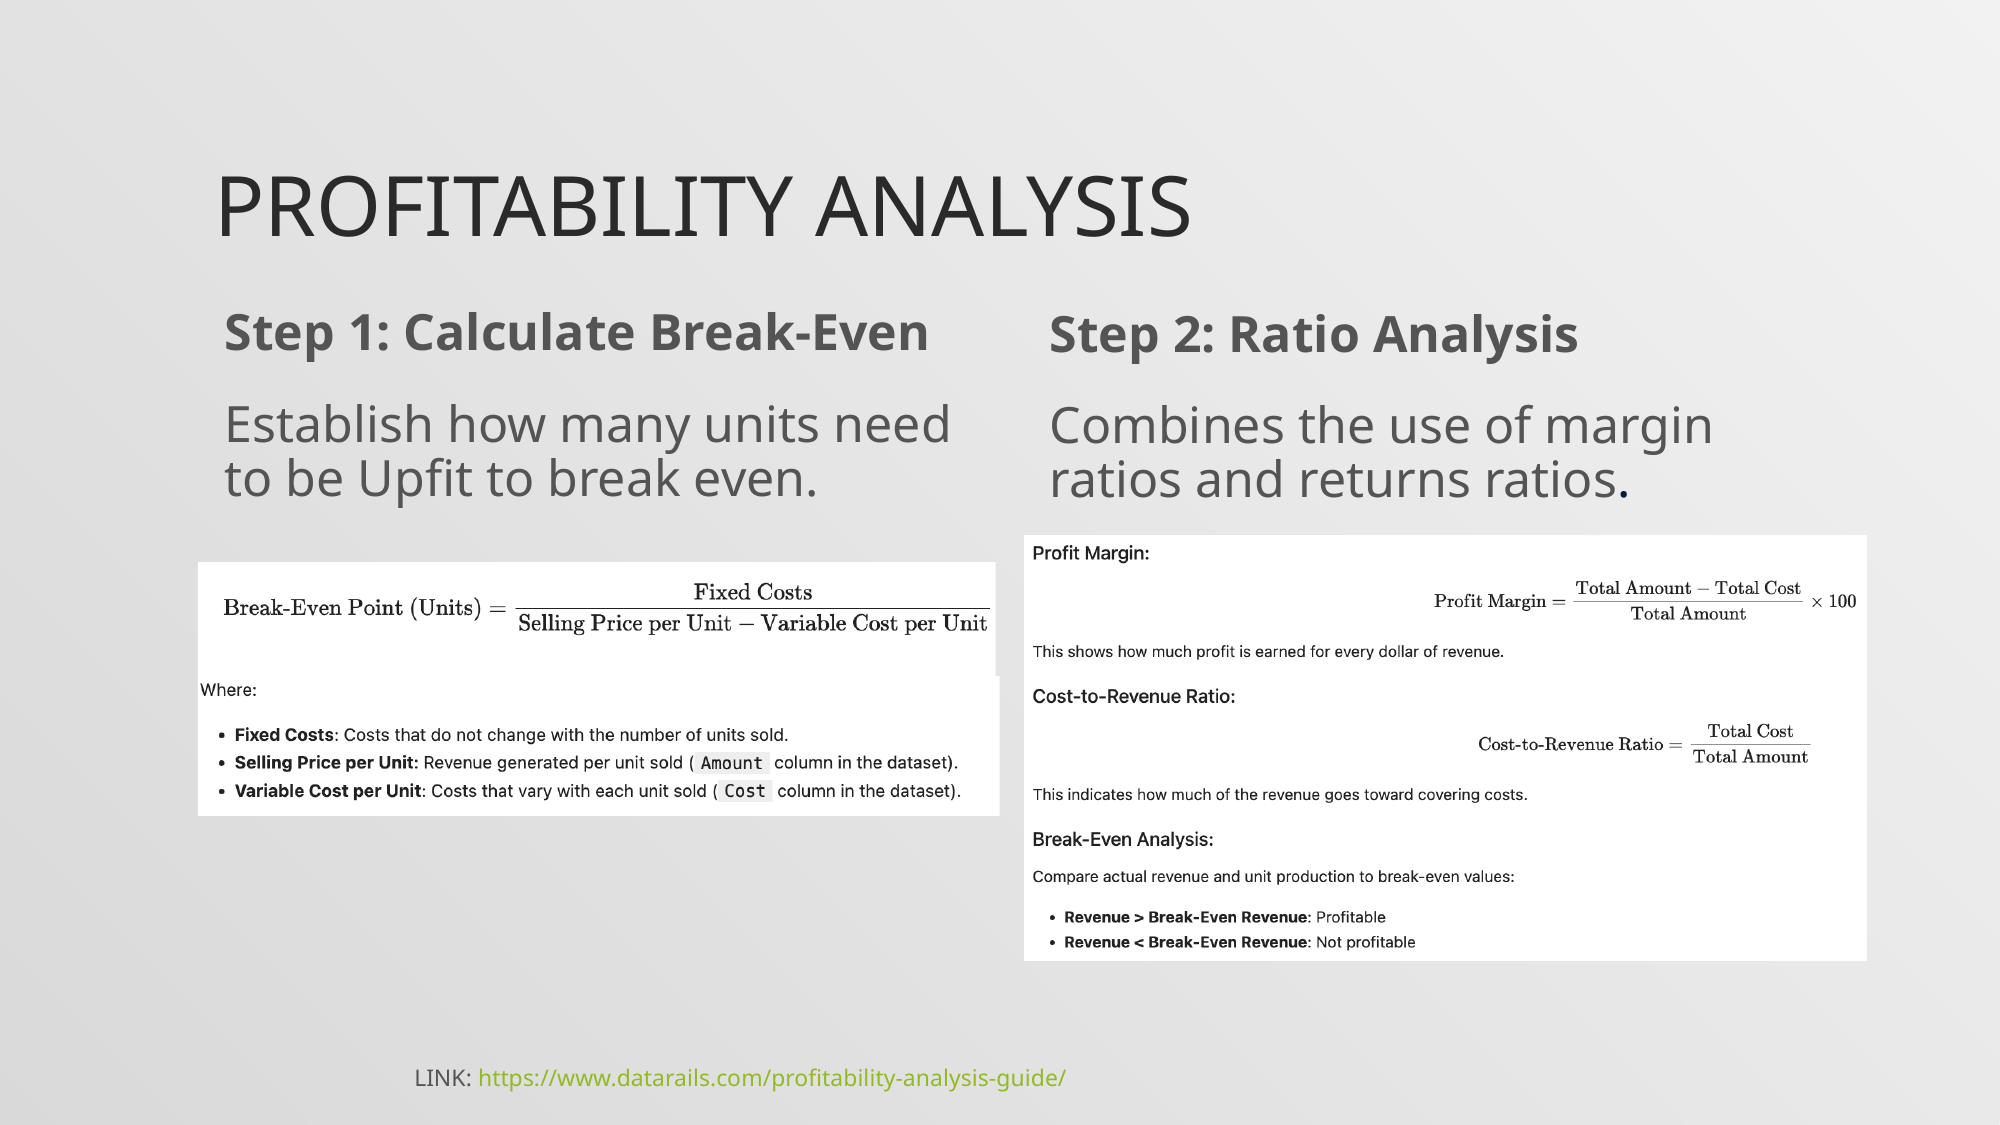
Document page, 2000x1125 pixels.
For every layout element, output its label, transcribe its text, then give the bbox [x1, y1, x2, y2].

picture [197, 562, 1000, 820]
title Profitability analysis [199, 62, 1800, 263]
text_box LINK: https://www.datarails.com/profitability-analysis-guide/ [399, 1056, 1737, 1122]
list Step 2: Ratio Analysis Combines the use of margin ratios and returns ratios. [1027, 301, 1800, 535]
picture [1024, 535, 1868, 961]
list Step 1: Calculate Break-Even Establish how many units need to be Upfit to break even. [202, 299, 975, 562]
